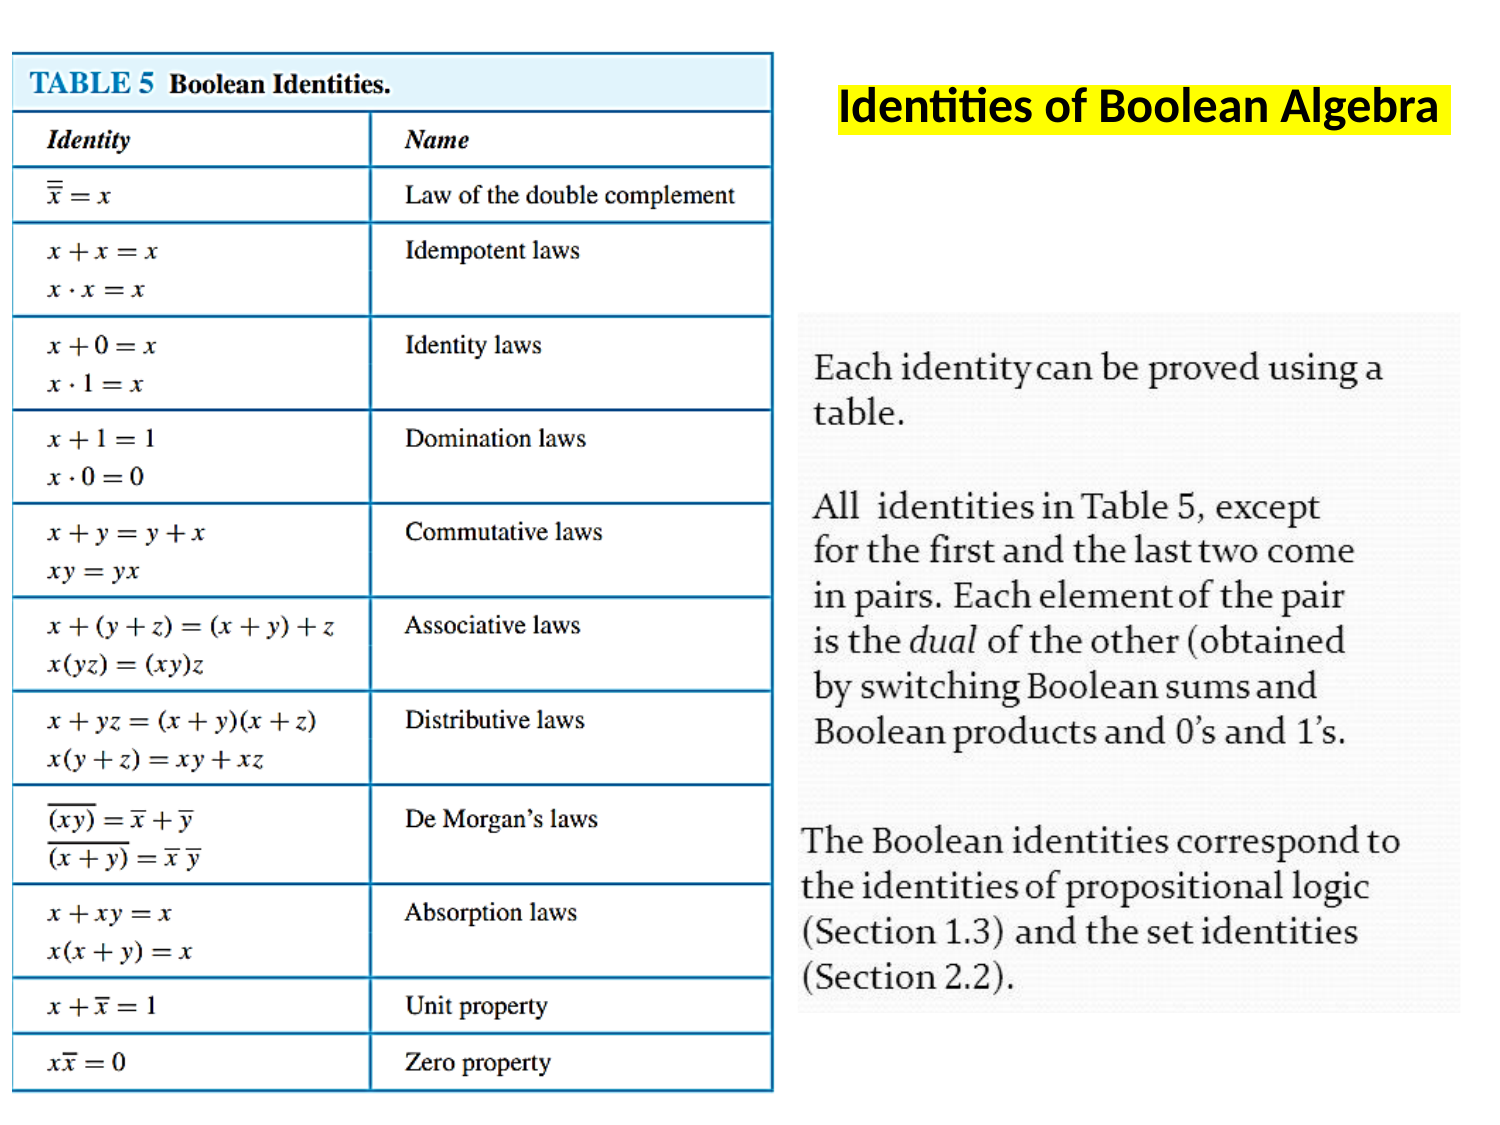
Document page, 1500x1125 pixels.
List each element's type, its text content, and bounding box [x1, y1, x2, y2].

picture [12, 48, 777, 1099]
picture [797, 312, 1461, 1013]
text_box Identities of Boolean Algebra [797, 64, 1492, 140]
